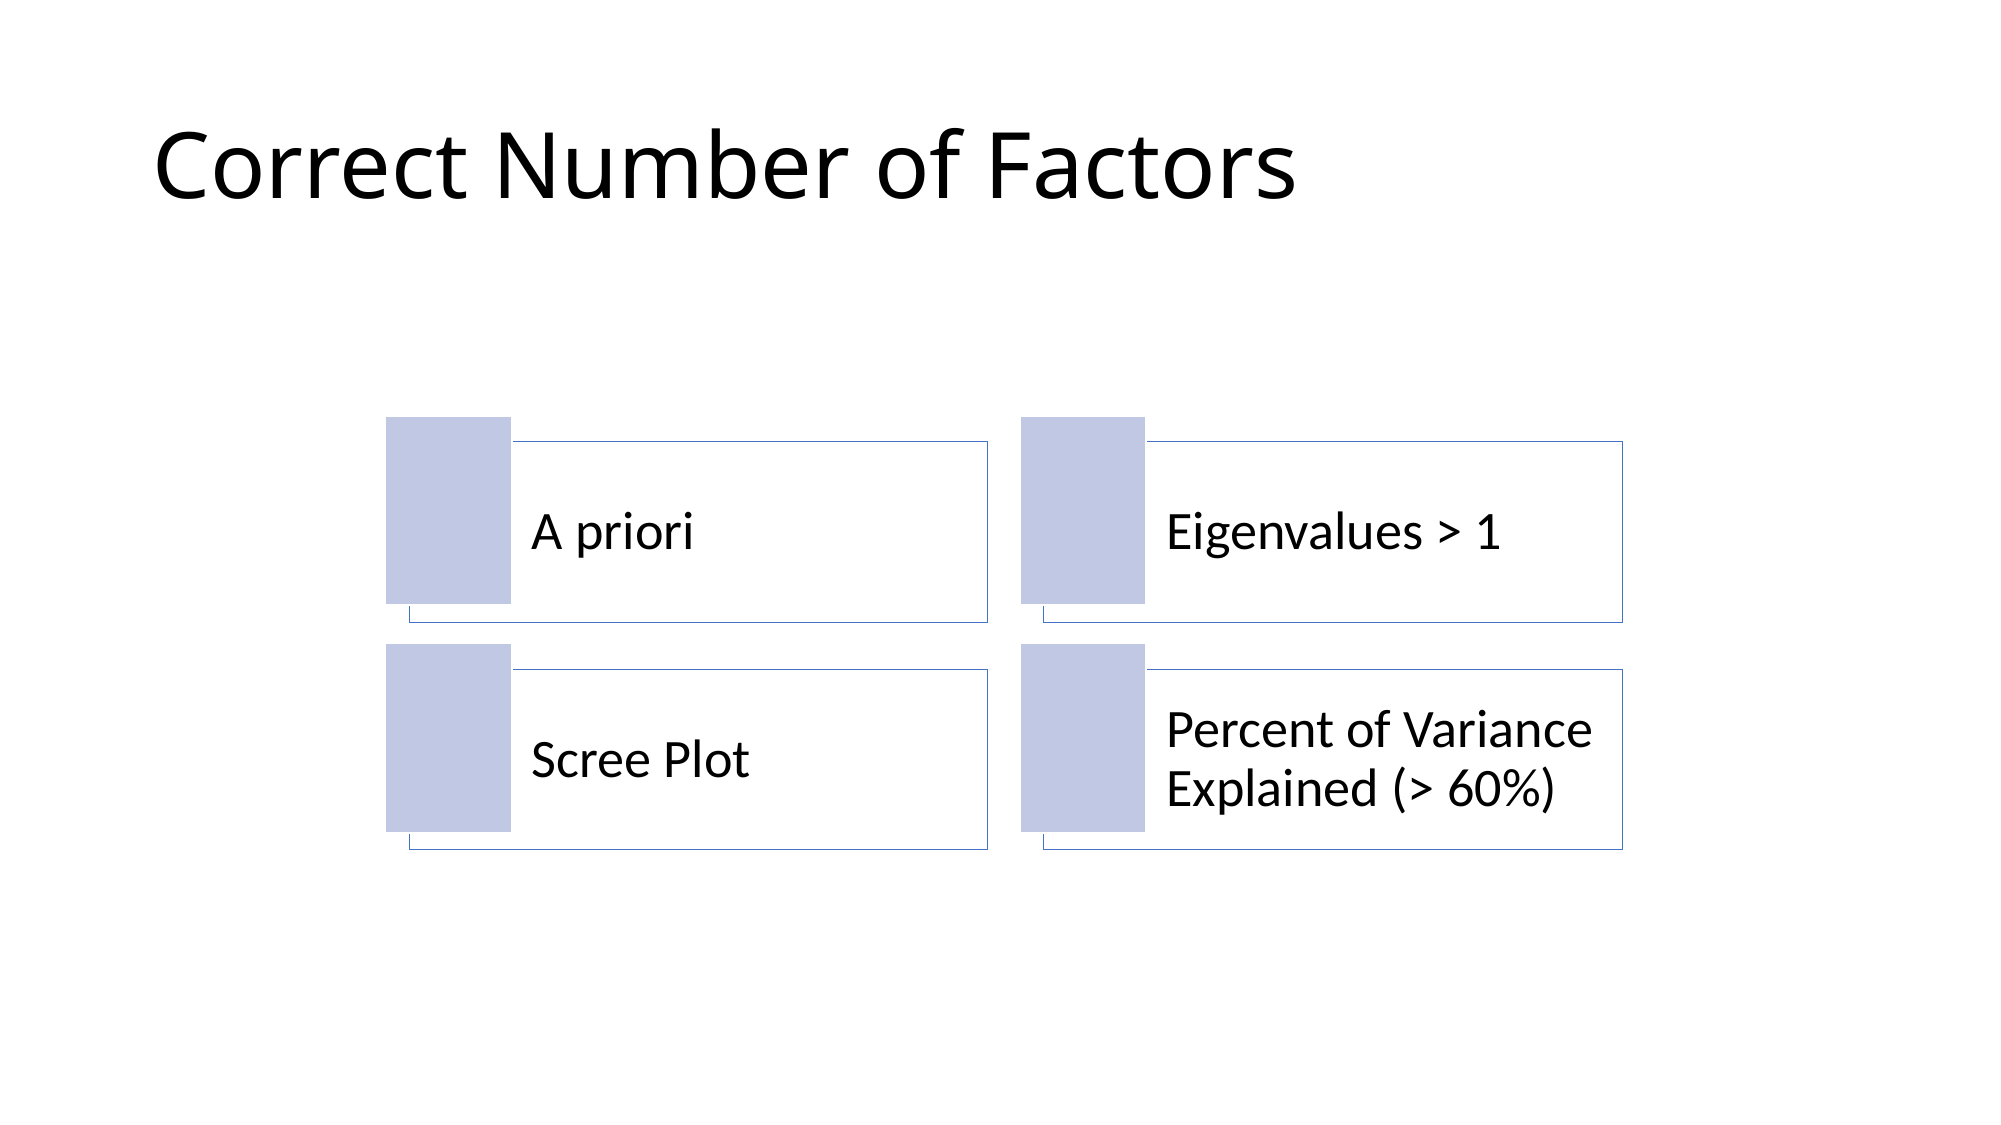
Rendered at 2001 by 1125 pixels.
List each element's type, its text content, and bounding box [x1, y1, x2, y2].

title Correct Number of Factors [137, 59, 1863, 278]
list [384, 302, 1623, 963]
